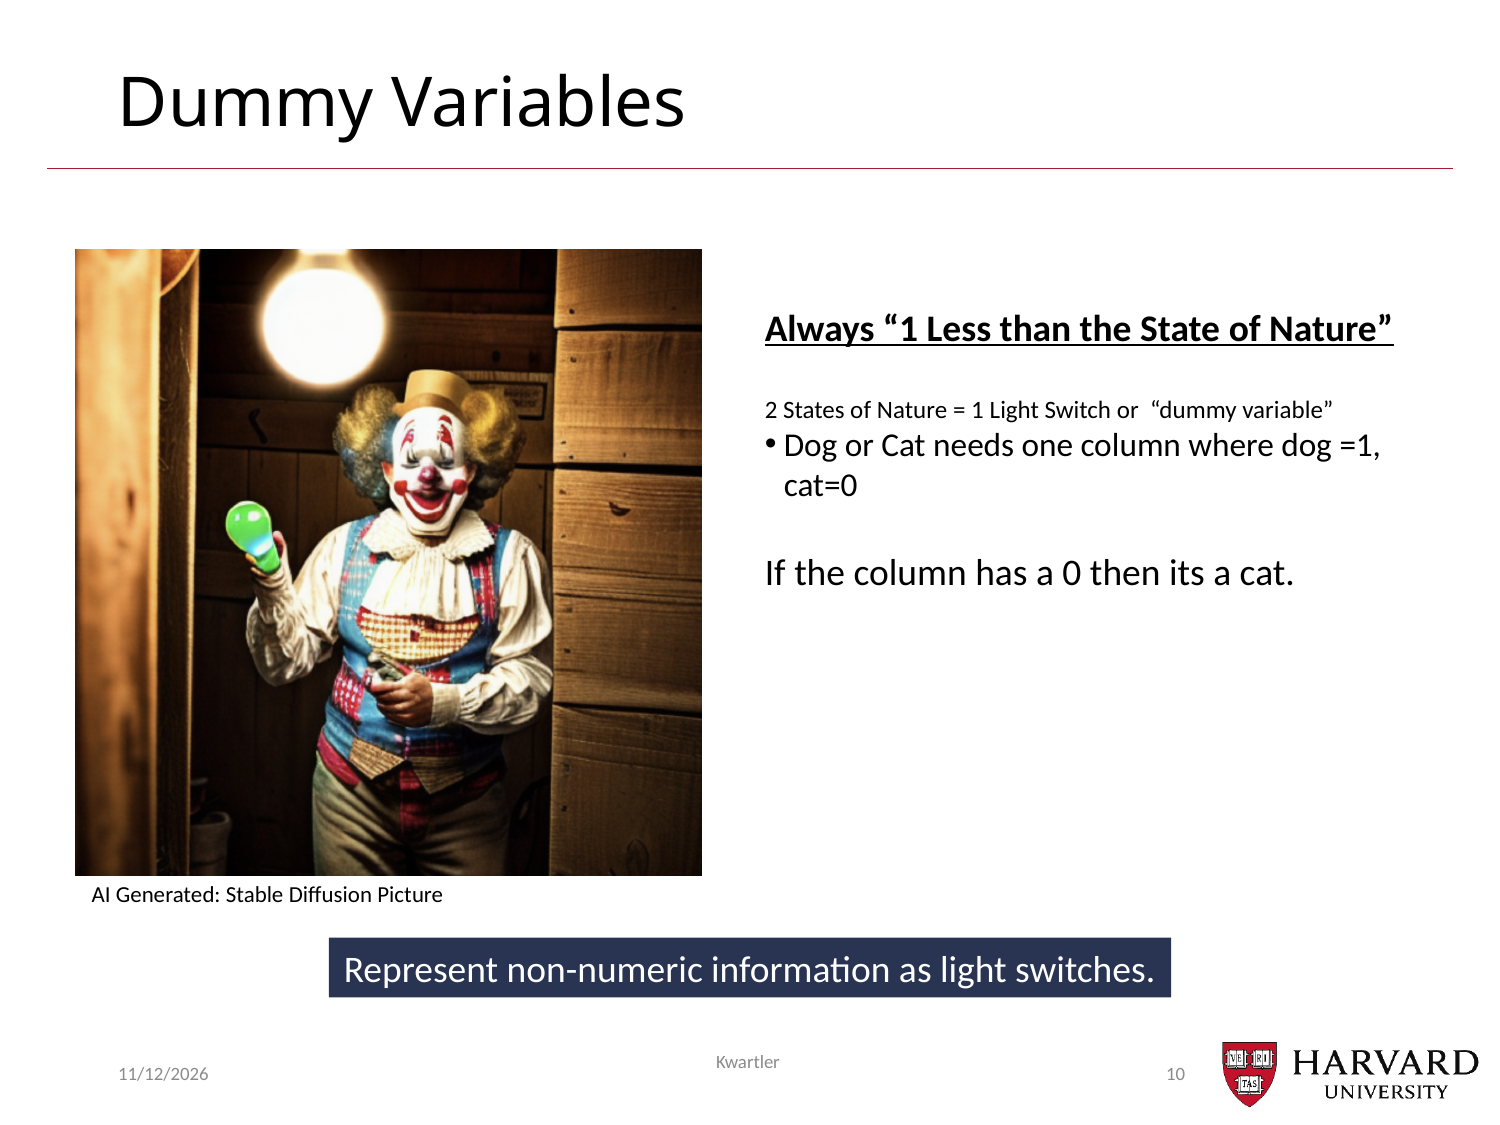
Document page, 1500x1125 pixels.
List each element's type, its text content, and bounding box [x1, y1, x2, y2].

text_box AI Generated: Stable Diffusion Picture [76, 876, 459, 915]
text_box Always “1 Less than the State of Nature” 2 States of Nature = 1 Light Switch or “dummy variable” Dog or Cat needs one column where dog =1, cat=0 If the column has a 0 then its a cat. [749, 296, 1425, 691]
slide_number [103, 1042, 441, 1103]
picture [74, 249, 702, 876]
text_box Represent non-numeric information as light switches. [328, 937, 1172, 998]
title Dummy Variables [103, 59, 1397, 157]
picture [1200, 1024, 1500, 1125]
slide_number 10 [1059, 1042, 1200, 1103]
text_box Kwartler [496, 1042, 1004, 1103]
